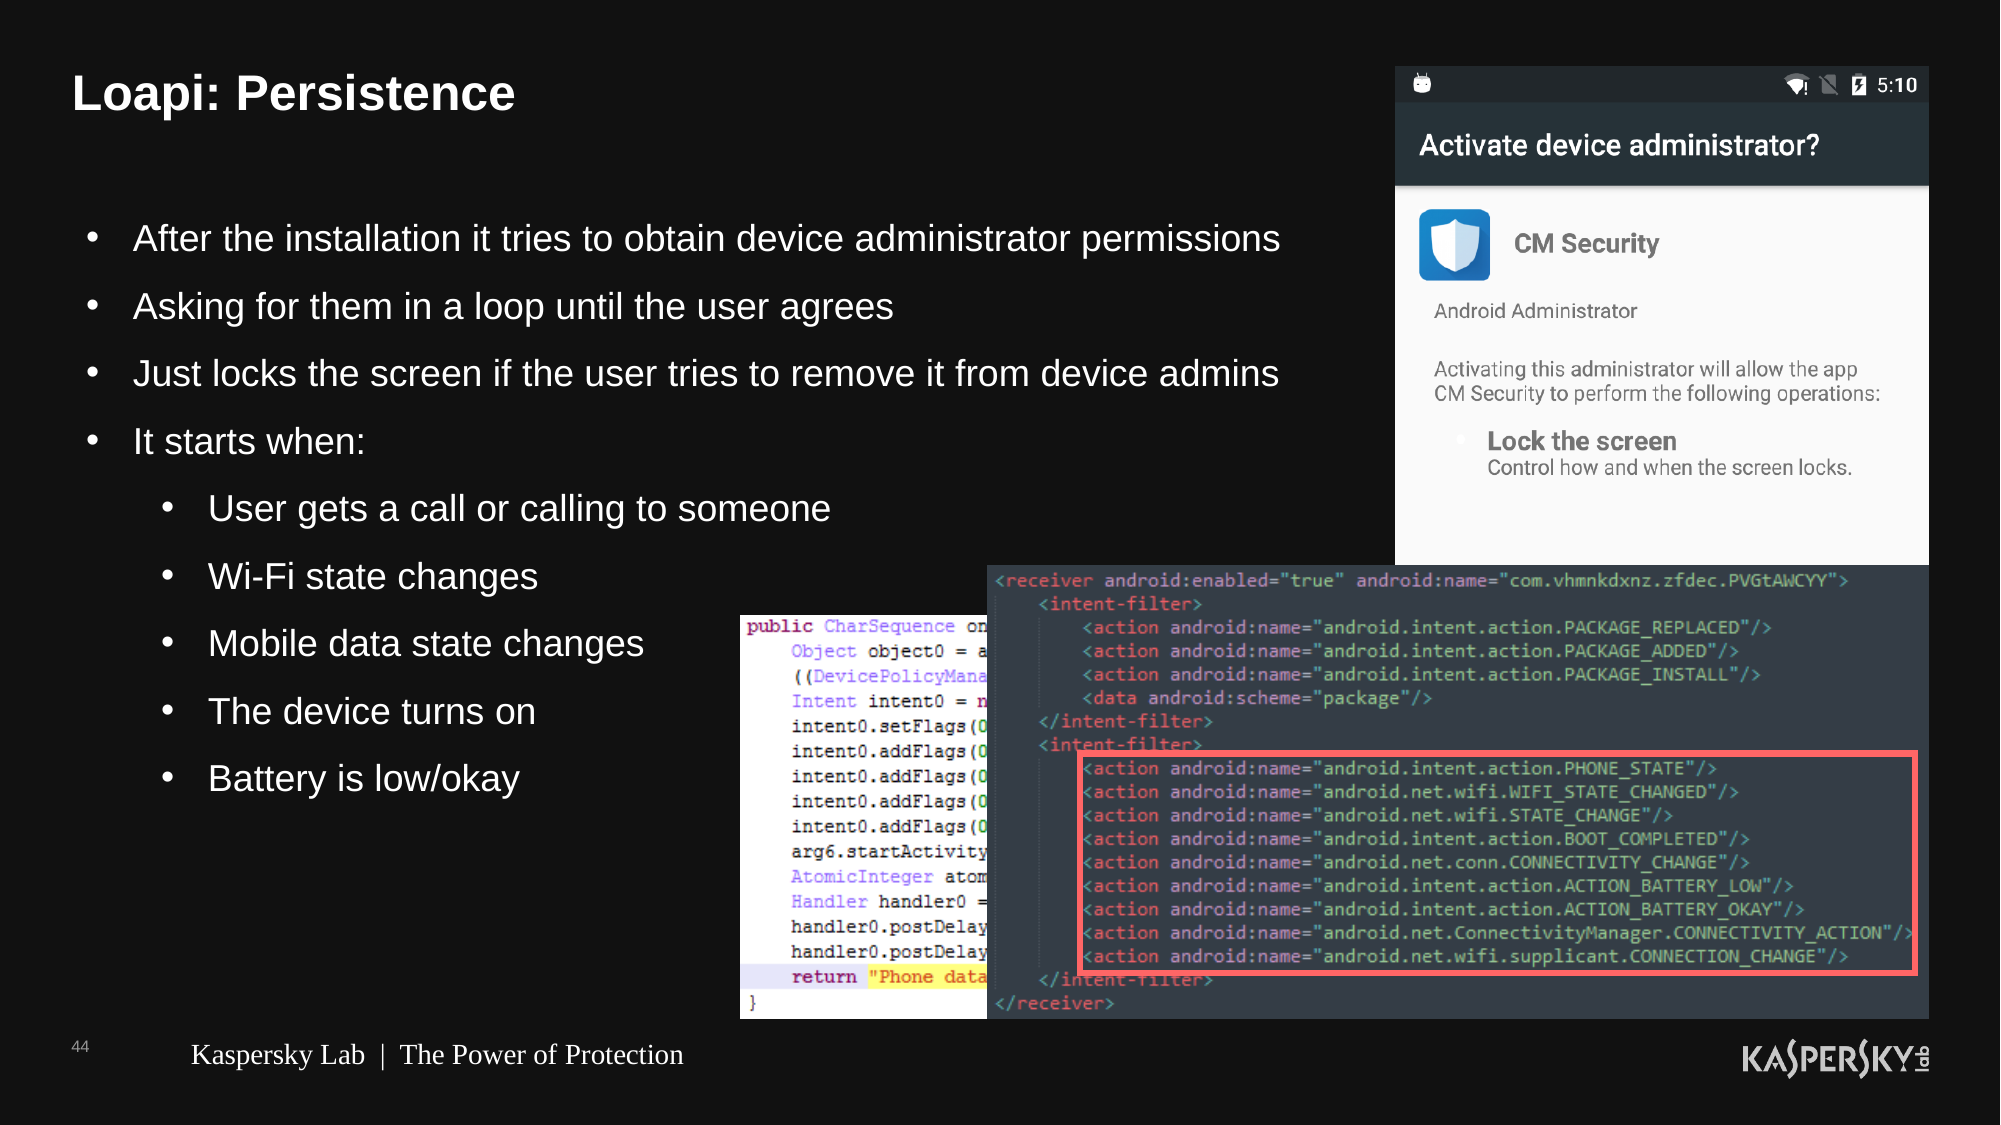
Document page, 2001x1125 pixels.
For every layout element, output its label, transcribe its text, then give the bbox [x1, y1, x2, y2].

picture [1735, 1031, 1936, 1087]
title Loapi: Persistence [71, 67, 1395, 122]
footer Kaspersky Lab | The Power of Protection [125, 1035, 750, 1083]
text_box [740, 615, 987, 1020]
slide_number 44 [71, 1035, 110, 1083]
text_box After the installation it tries to obtain device administrator permissions Asking for them in a loop until the user agrees Just locks the screen if the user tries to remove it from device admins It starts when: User gets a call or calling to someone Wi-Fi state changes Mobile data state changes The device turns on Battery is low/okay [71, 184, 1395, 807]
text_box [987, 565, 1929, 1020]
picture [1395, 66, 1929, 565]
